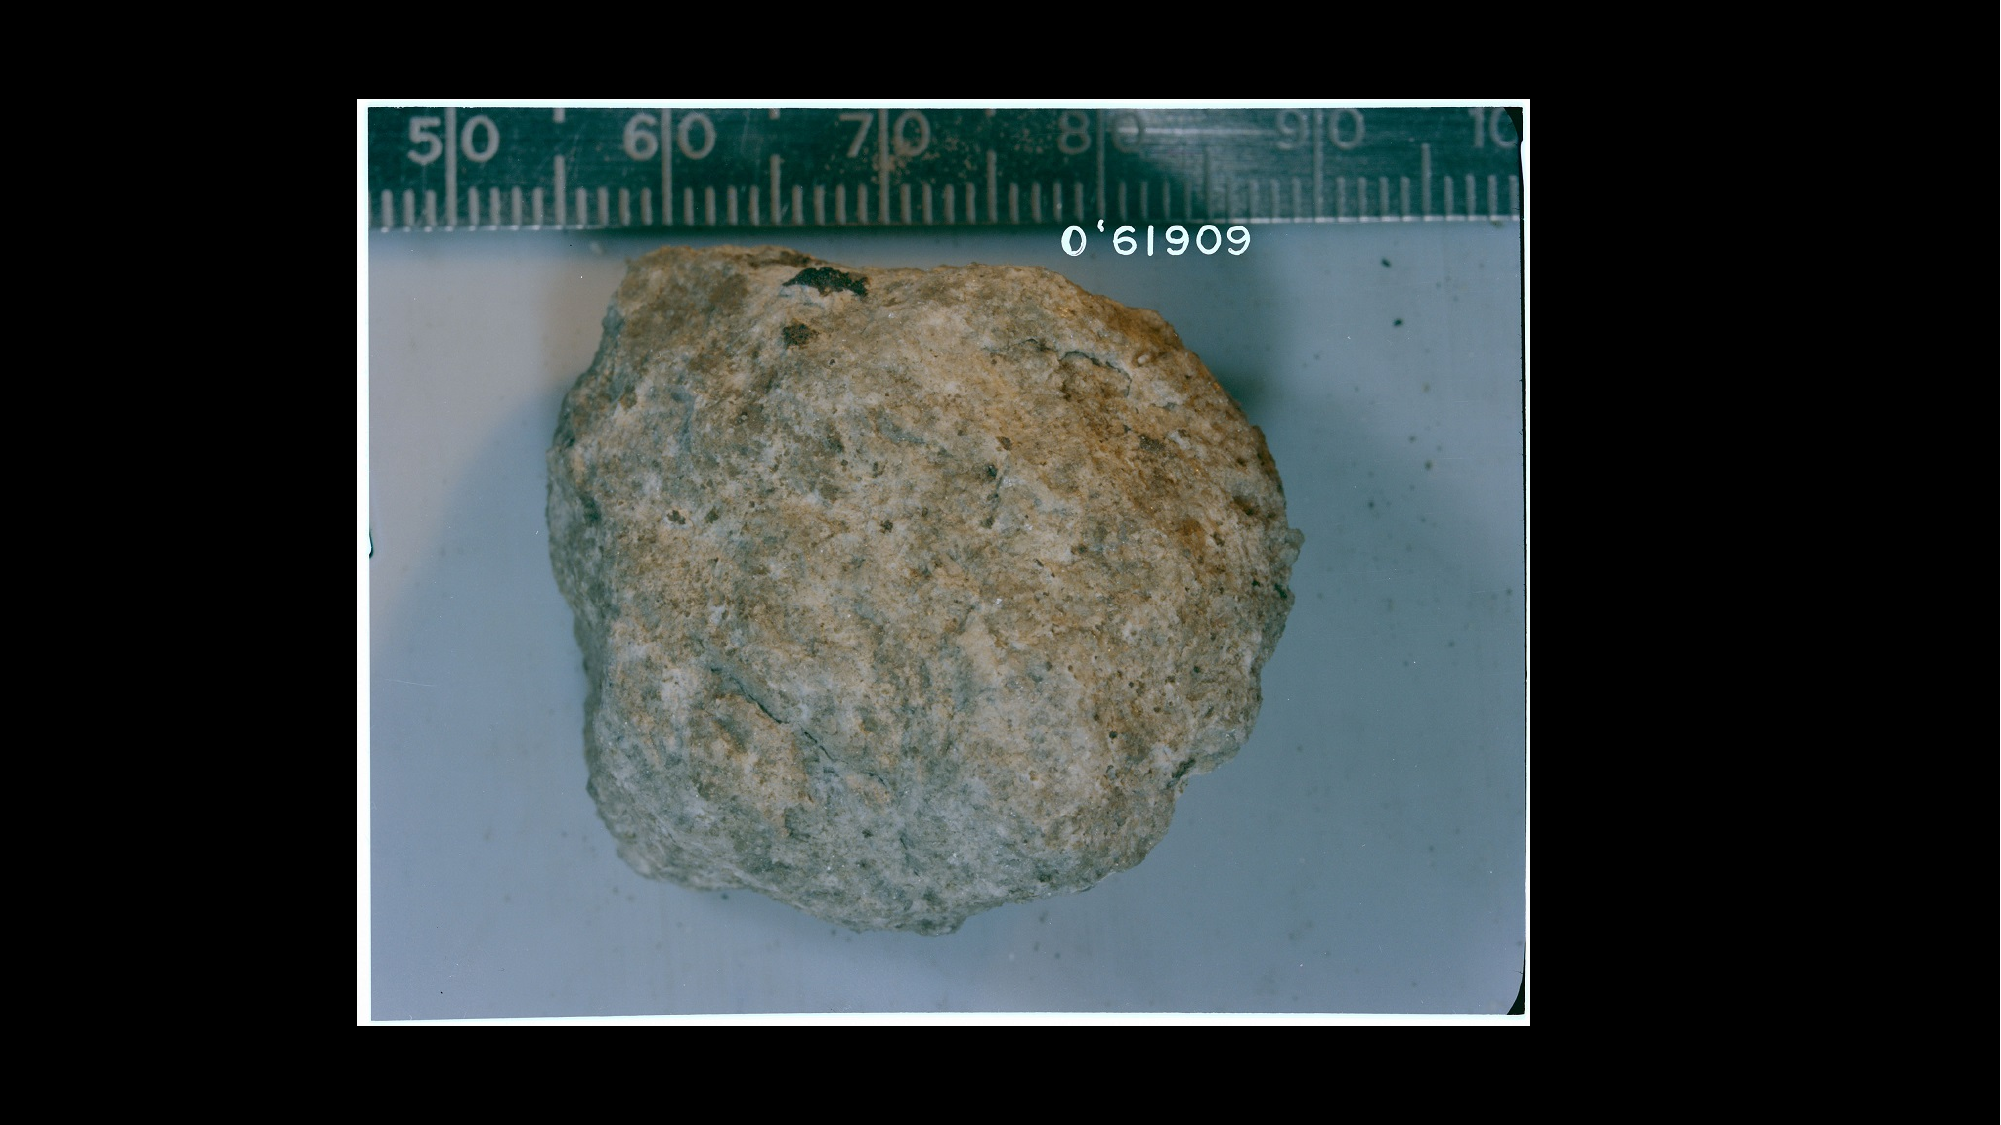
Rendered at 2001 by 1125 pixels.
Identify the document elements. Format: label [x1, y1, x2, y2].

picture [357, 98, 1531, 1027]
